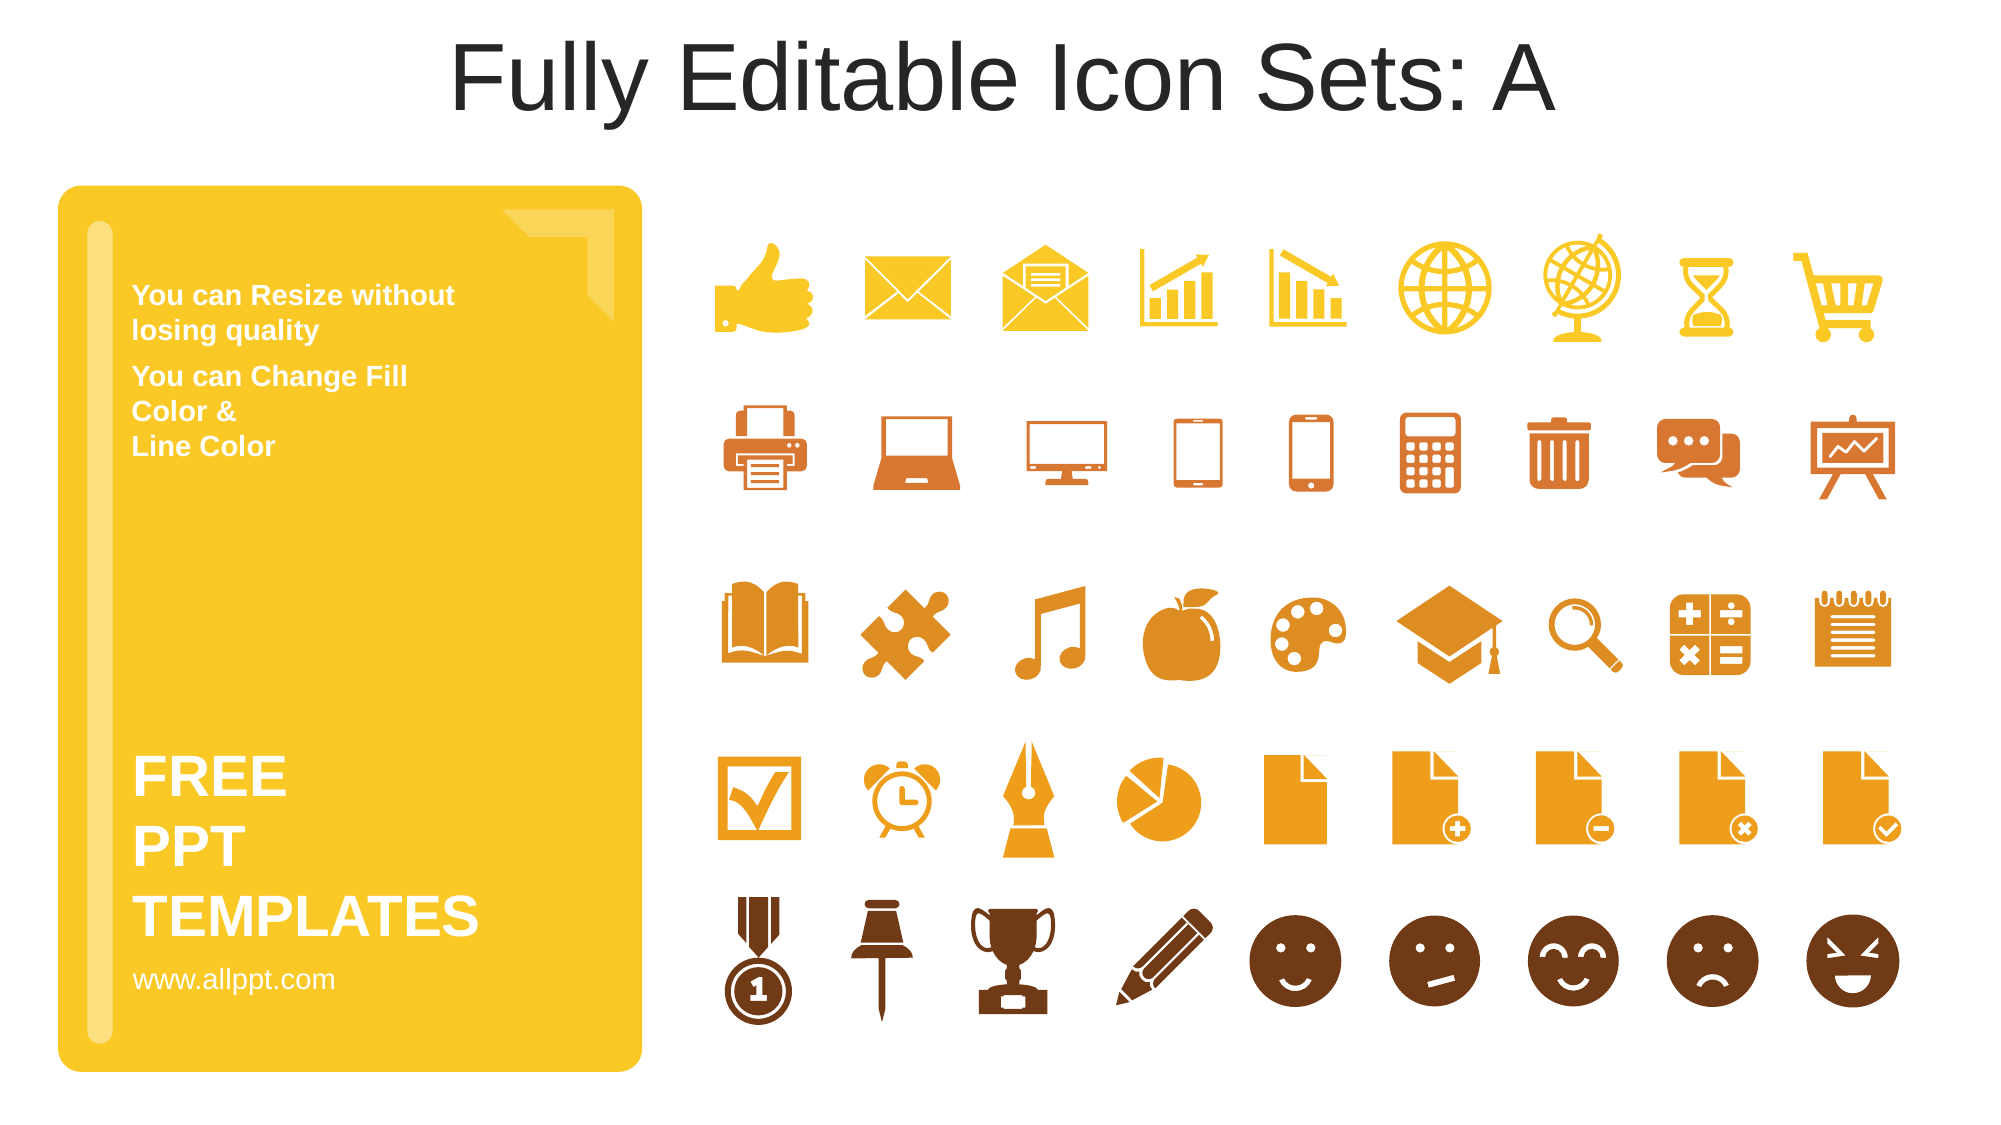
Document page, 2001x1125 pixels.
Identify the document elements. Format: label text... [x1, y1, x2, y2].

text_box [1534, 748, 1616, 846]
text_box [1394, 584, 1505, 686]
text_box [1172, 417, 1224, 489]
text_box [1114, 907, 1214, 1007]
text_box [1116, 756, 1203, 843]
text_box [722, 404, 809, 492]
text_box [1269, 596, 1348, 673]
text_box [1263, 752, 1330, 845]
text_box [723, 896, 794, 1026]
text_box [1813, 589, 1893, 668]
text_box [1268, 248, 1348, 328]
text_box [1000, 243, 1091, 332]
text_box [1526, 416, 1592, 490]
text_box [1139, 248, 1219, 327]
text_box [1821, 748, 1903, 846]
text_box [1678, 748, 1759, 846]
text_box [1656, 417, 1741, 489]
text_box [1805, 913, 1901, 1009]
text_box [1000, 741, 1057, 859]
text_box [1792, 251, 1884, 344]
text_box [1397, 240, 1493, 336]
text_box [714, 241, 815, 334]
text_box [1809, 413, 1897, 501]
text_box [1278, 247, 1341, 320]
text_box [1025, 420, 1109, 487]
text_box [970, 906, 1057, 1016]
text_box [1141, 587, 1222, 682]
text_box [872, 415, 962, 491]
text_box [1388, 914, 1482, 1008]
text_box [862, 255, 954, 321]
text_box [858, 588, 953, 682]
text_box [1248, 914, 1343, 1009]
text_box [717, 756, 802, 841]
text_box [1547, 597, 1625, 674]
text_box [1665, 914, 1760, 1009]
text_box [720, 580, 810, 664]
text_box [1398, 411, 1462, 495]
text_box [1014, 584, 1087, 681]
text_box [1678, 256, 1735, 338]
text_box [1391, 748, 1472, 846]
text_box [1287, 413, 1335, 493]
text_box [849, 898, 915, 1023]
text_box [1668, 593, 1752, 677]
text_box [862, 760, 942, 839]
text_box [1542, 232, 1623, 343]
text_box [1526, 914, 1620, 1008]
list Fully Editable Icon Sets: A [53, 20, 1952, 140]
